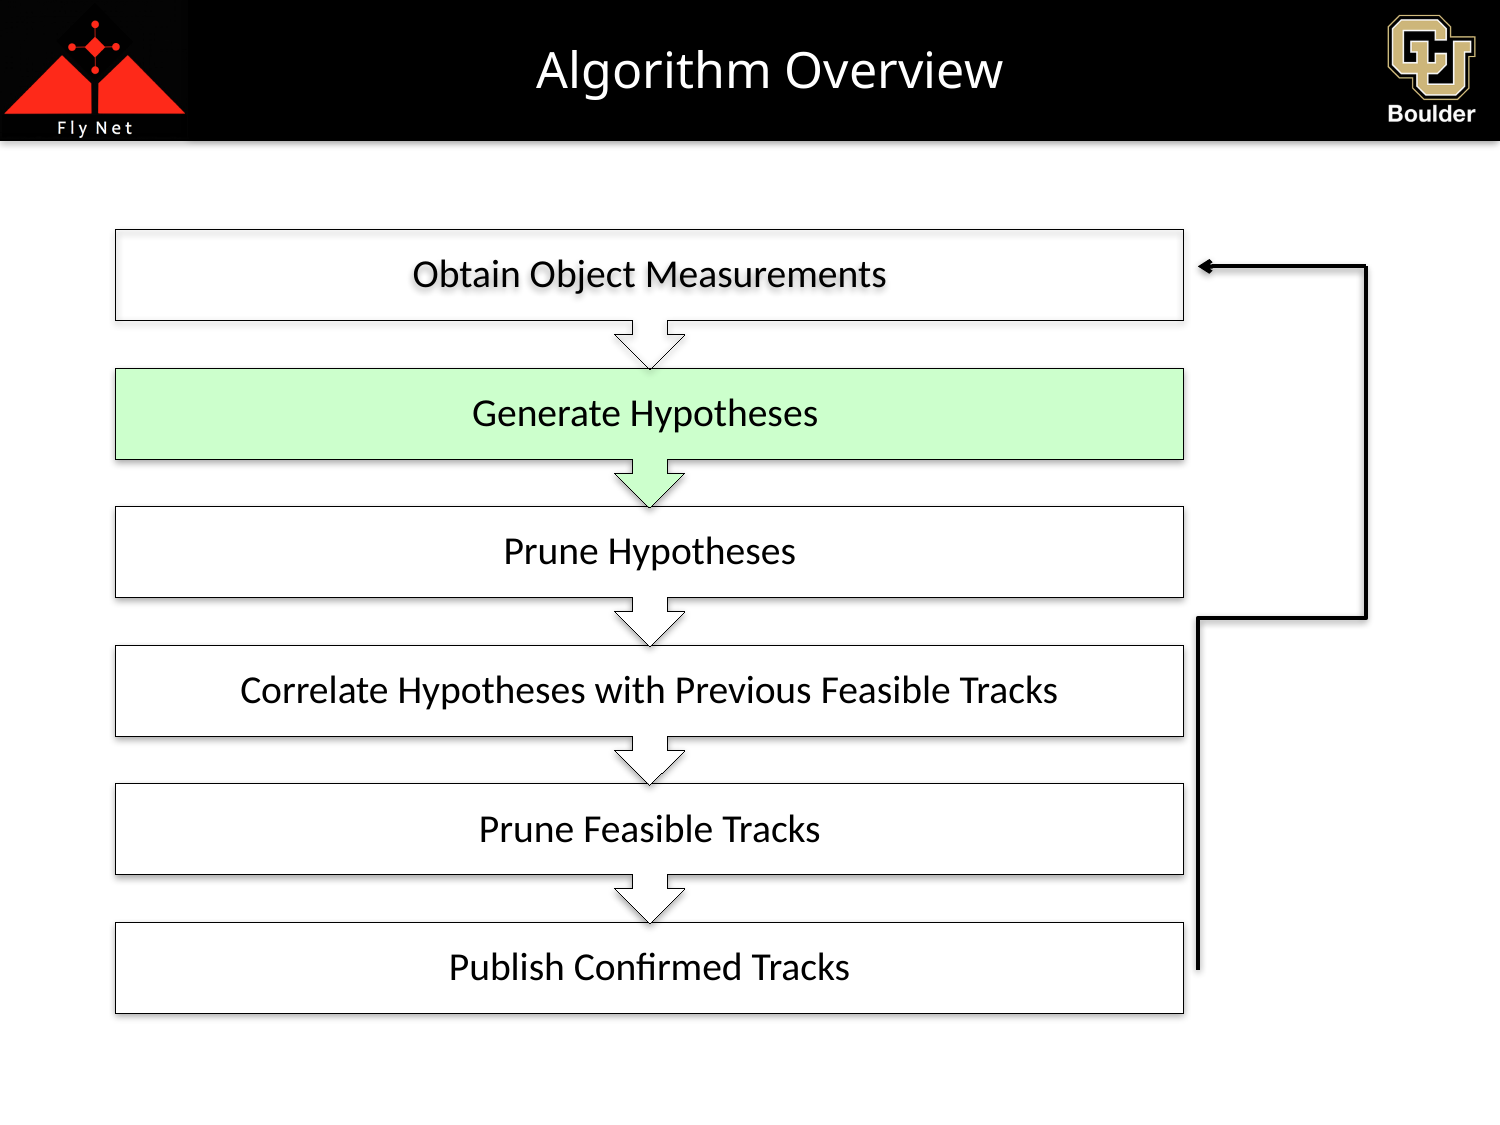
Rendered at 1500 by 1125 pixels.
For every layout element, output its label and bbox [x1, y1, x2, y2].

text_box [115, 228, 1367, 1014]
text_box [0, 0, 1500, 139]
